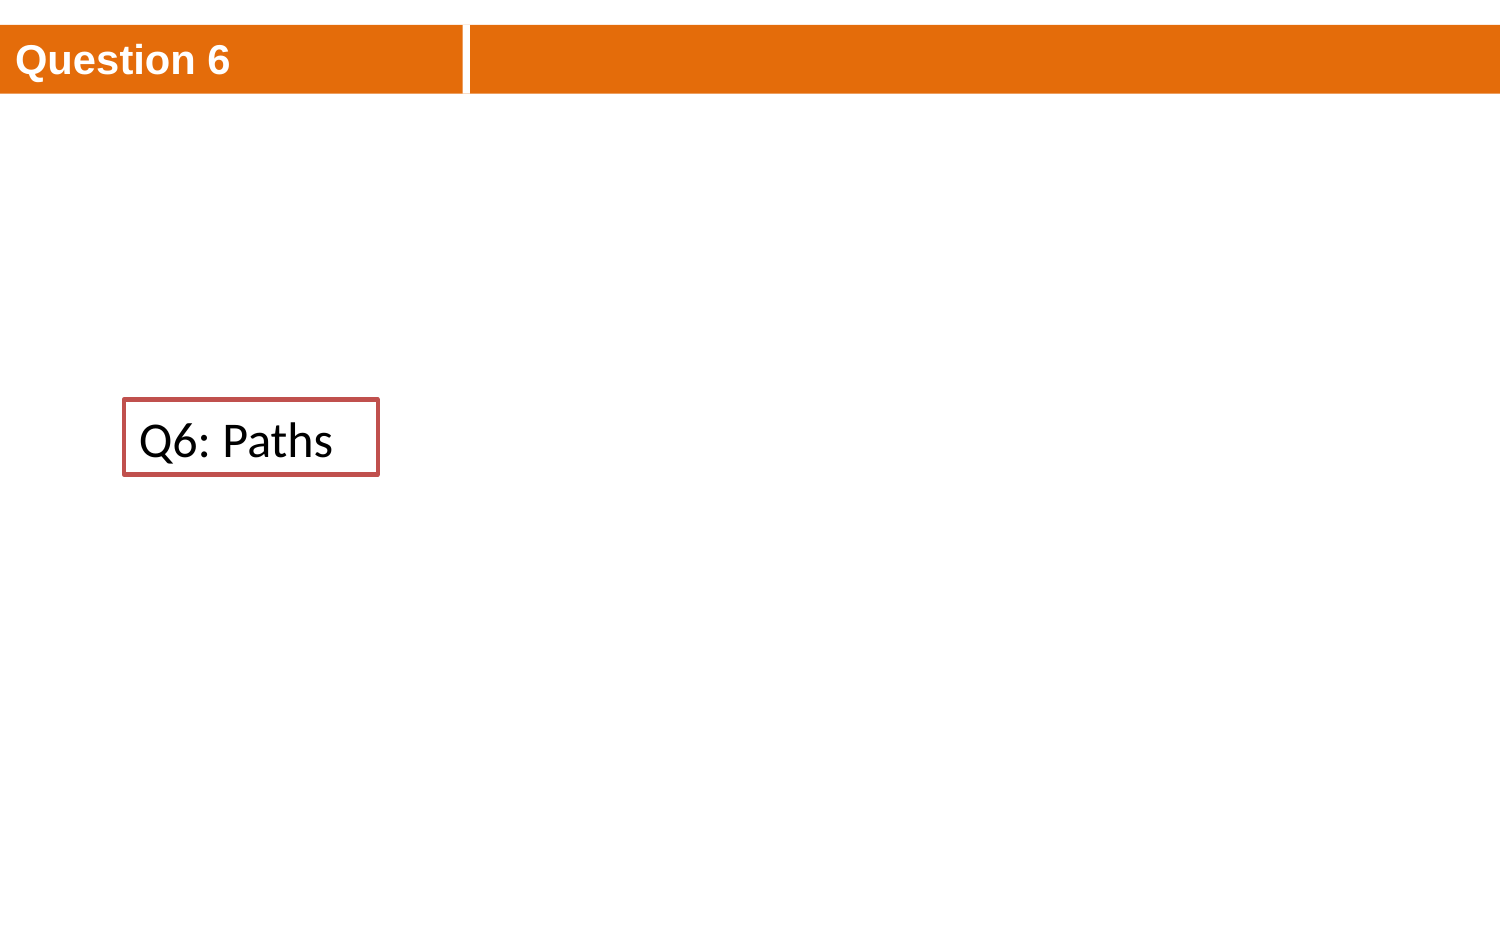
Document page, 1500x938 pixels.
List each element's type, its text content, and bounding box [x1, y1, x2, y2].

text_box Question 6 [0, 24, 462, 94]
text_box Q6: Paths [123, 399, 378, 475]
text_box Question 6 [470, 24, 1500, 94]
text_box [462, 24, 470, 94]
